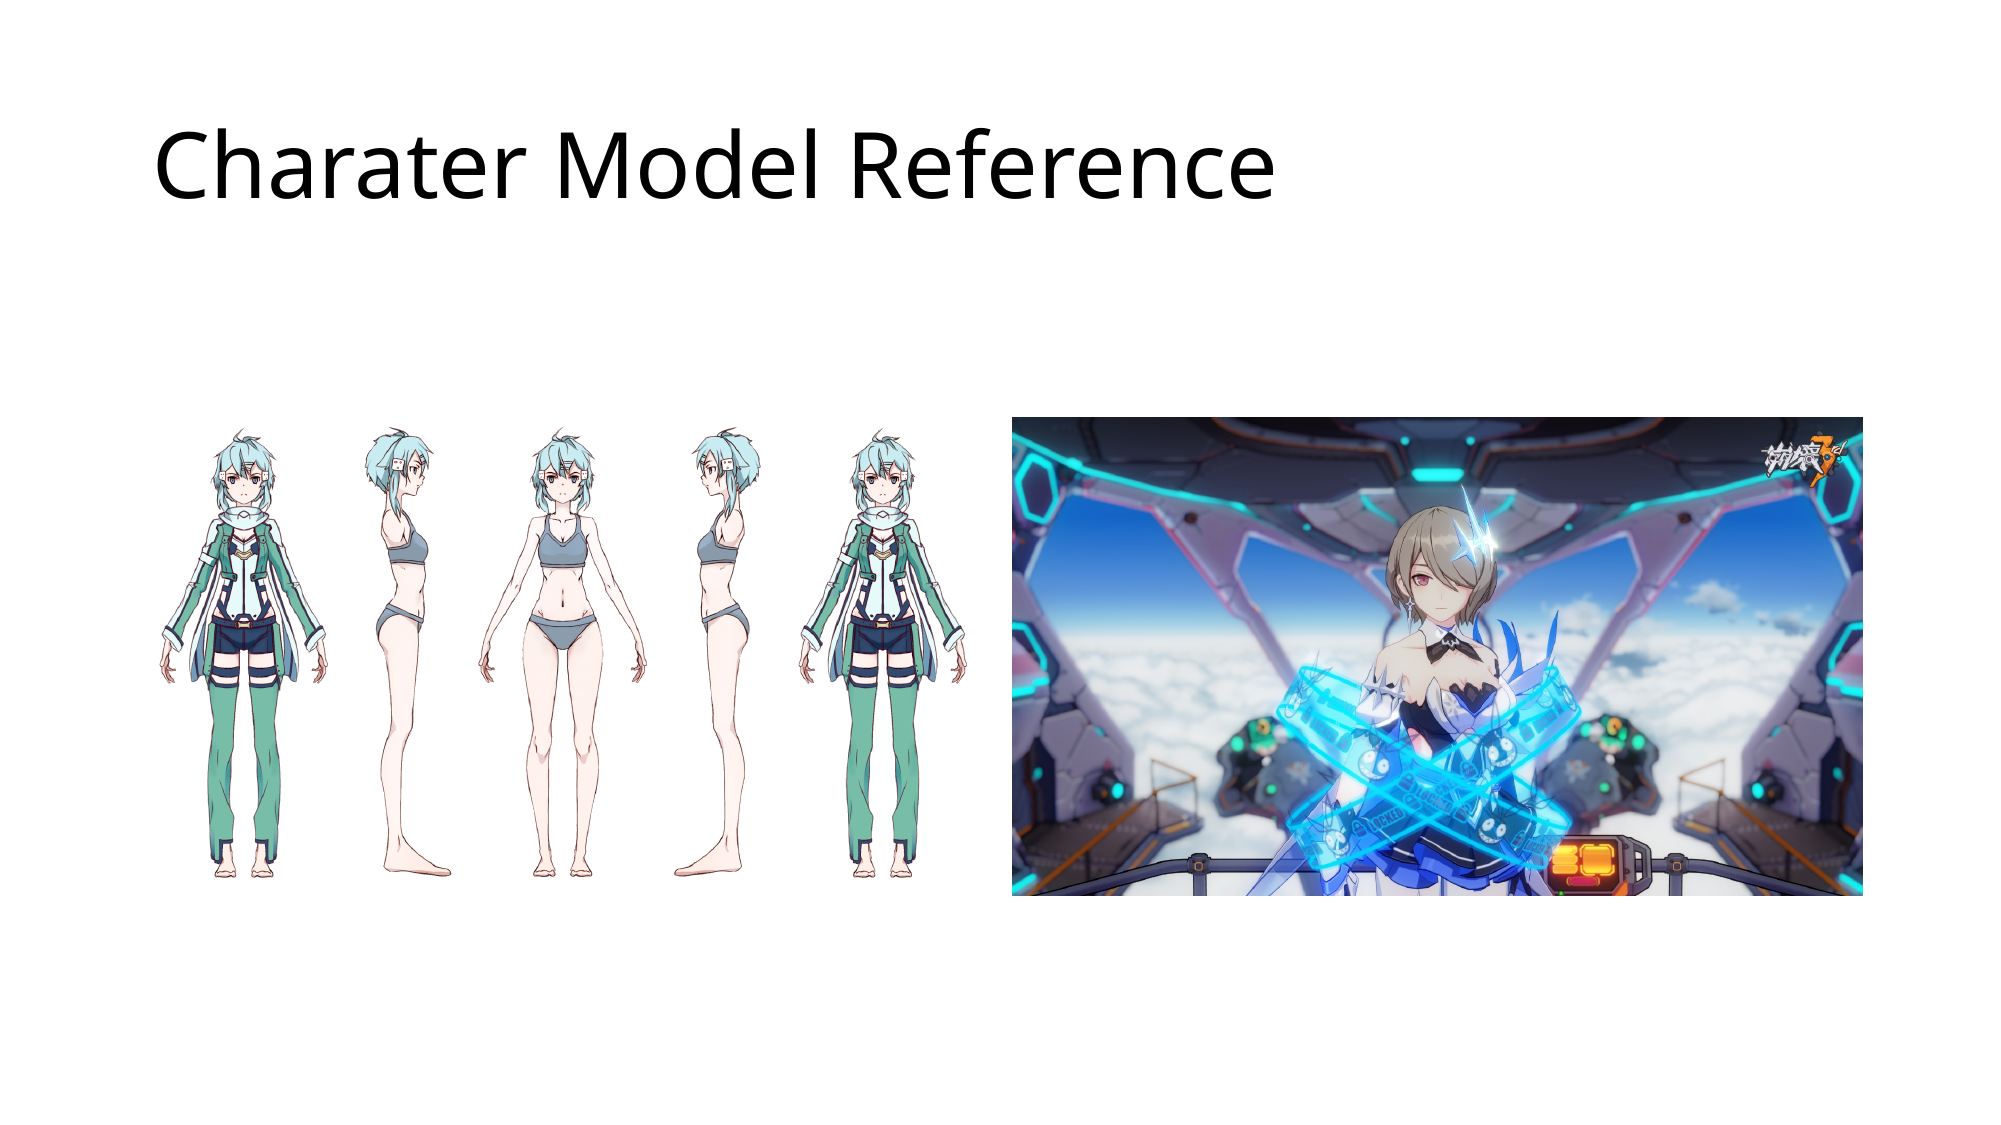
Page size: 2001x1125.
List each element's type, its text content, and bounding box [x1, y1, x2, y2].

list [137, 415, 988, 898]
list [1012, 417, 1863, 896]
title Charater Model Reference [137, 59, 1863, 278]
